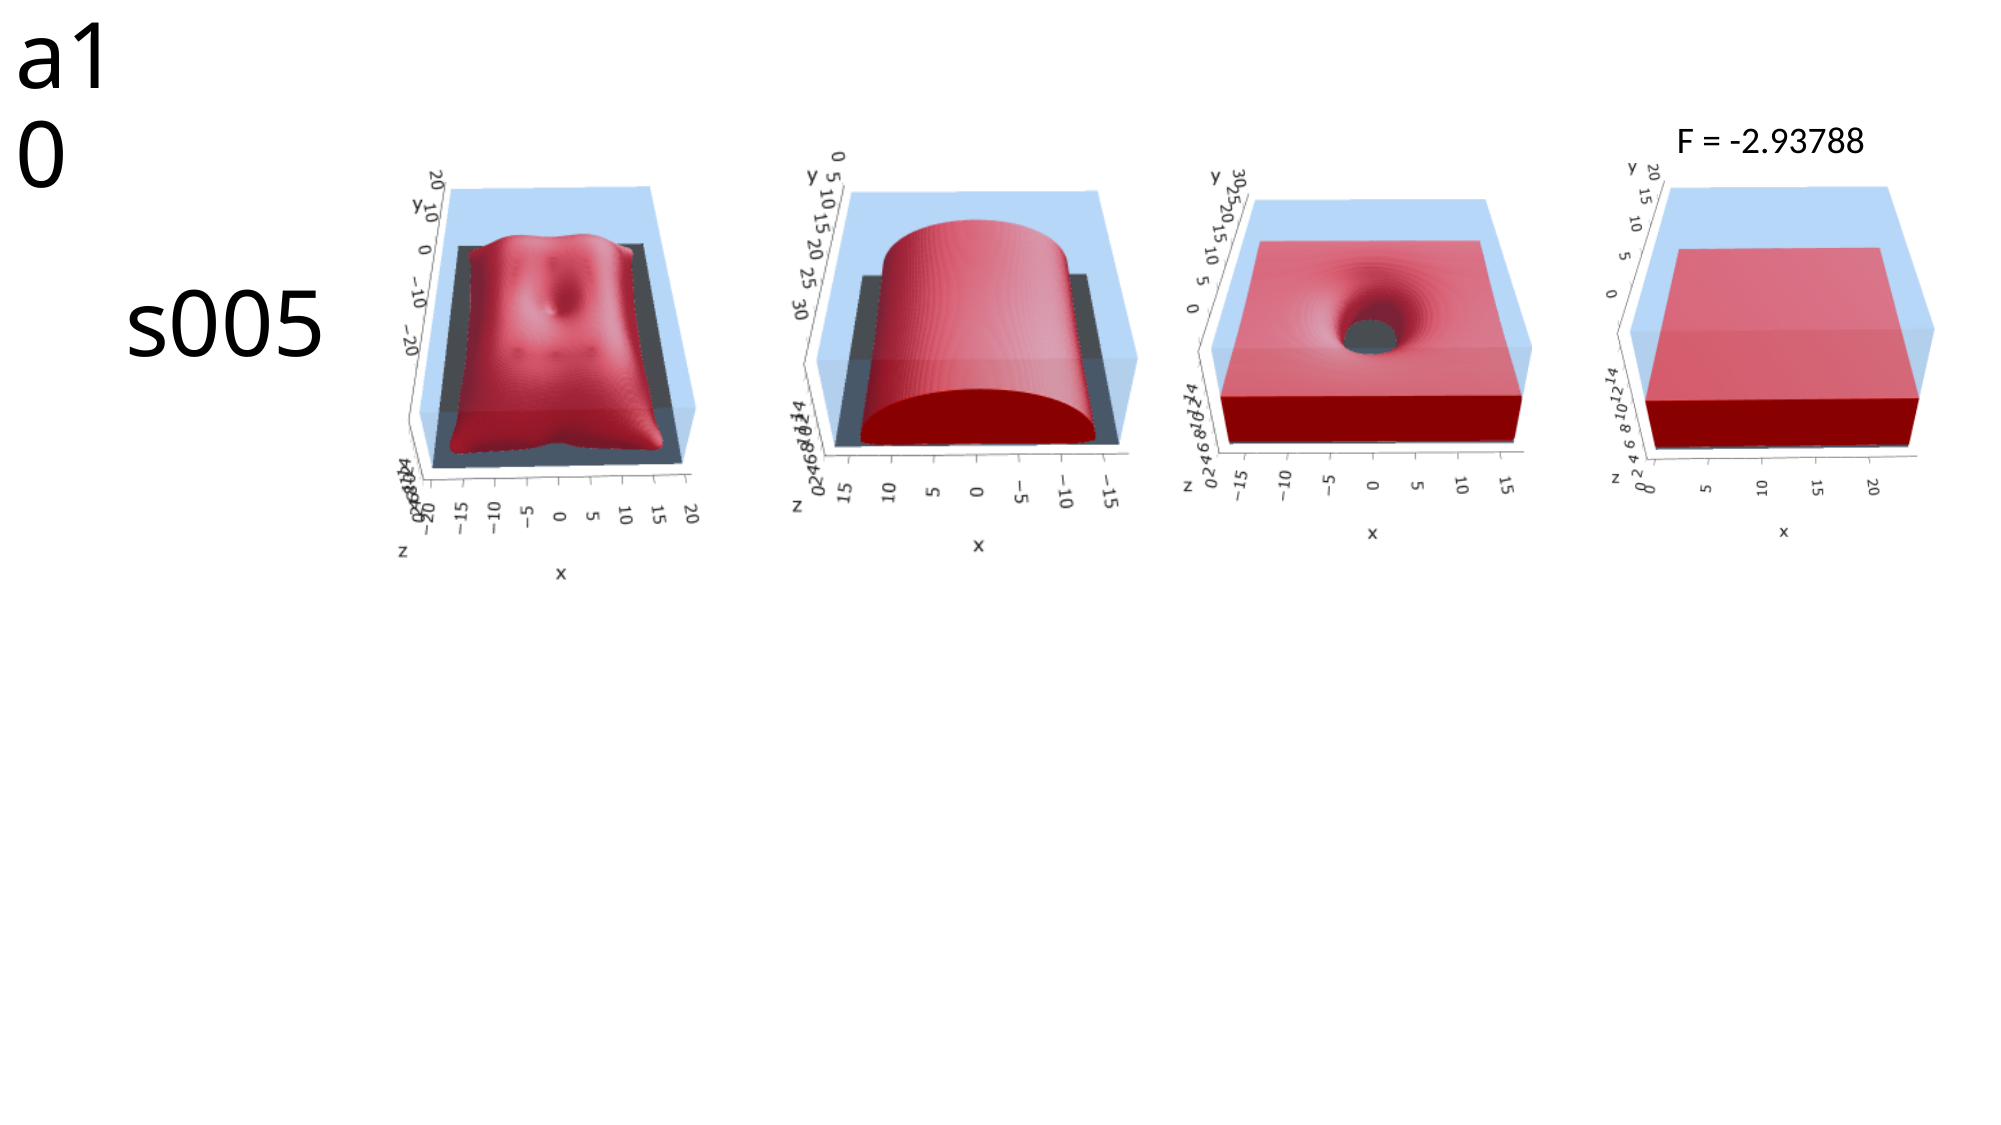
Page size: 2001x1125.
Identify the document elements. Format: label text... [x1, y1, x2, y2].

text_box s005 [109, 217, 383, 436]
title a10 [0, 0, 180, 218]
picture [786, 144, 1143, 563]
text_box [1603, 108, 1938, 544]
picture [383, 162, 706, 581]
picture [1182, 162, 1532, 544]
